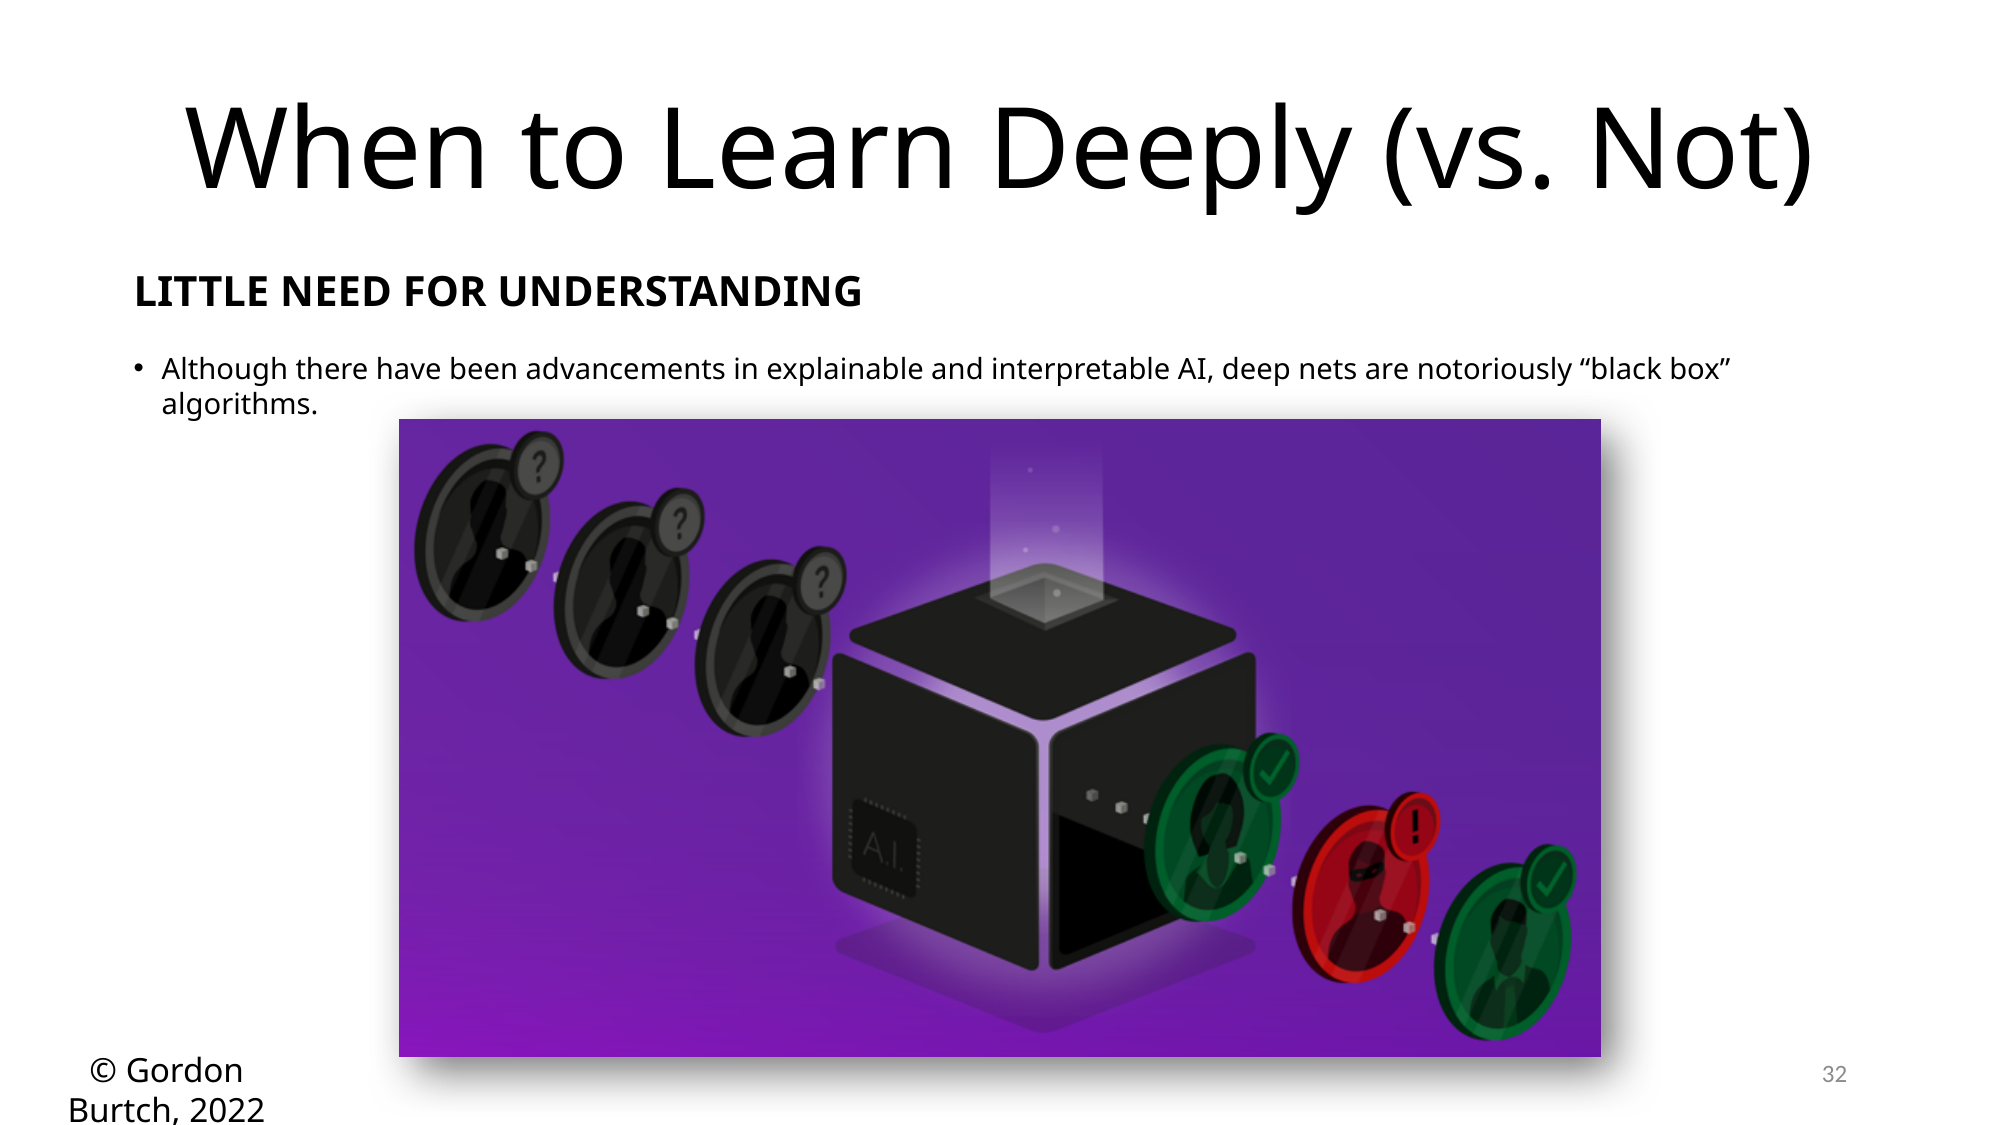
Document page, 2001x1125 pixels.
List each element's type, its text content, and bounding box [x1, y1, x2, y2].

picture [399, 419, 1601, 1057]
slide_number 32 [1608, 1042, 1863, 1103]
text_box LITTLE NEED FOR UNDERSTANDING Although there have been advancements in explainable and interpretable AI, deep nets are notoriously “black box” algorithms. [118, 257, 1877, 428]
text_box When to Learn Deeply (vs. Not) [158, 68, 1842, 218]
